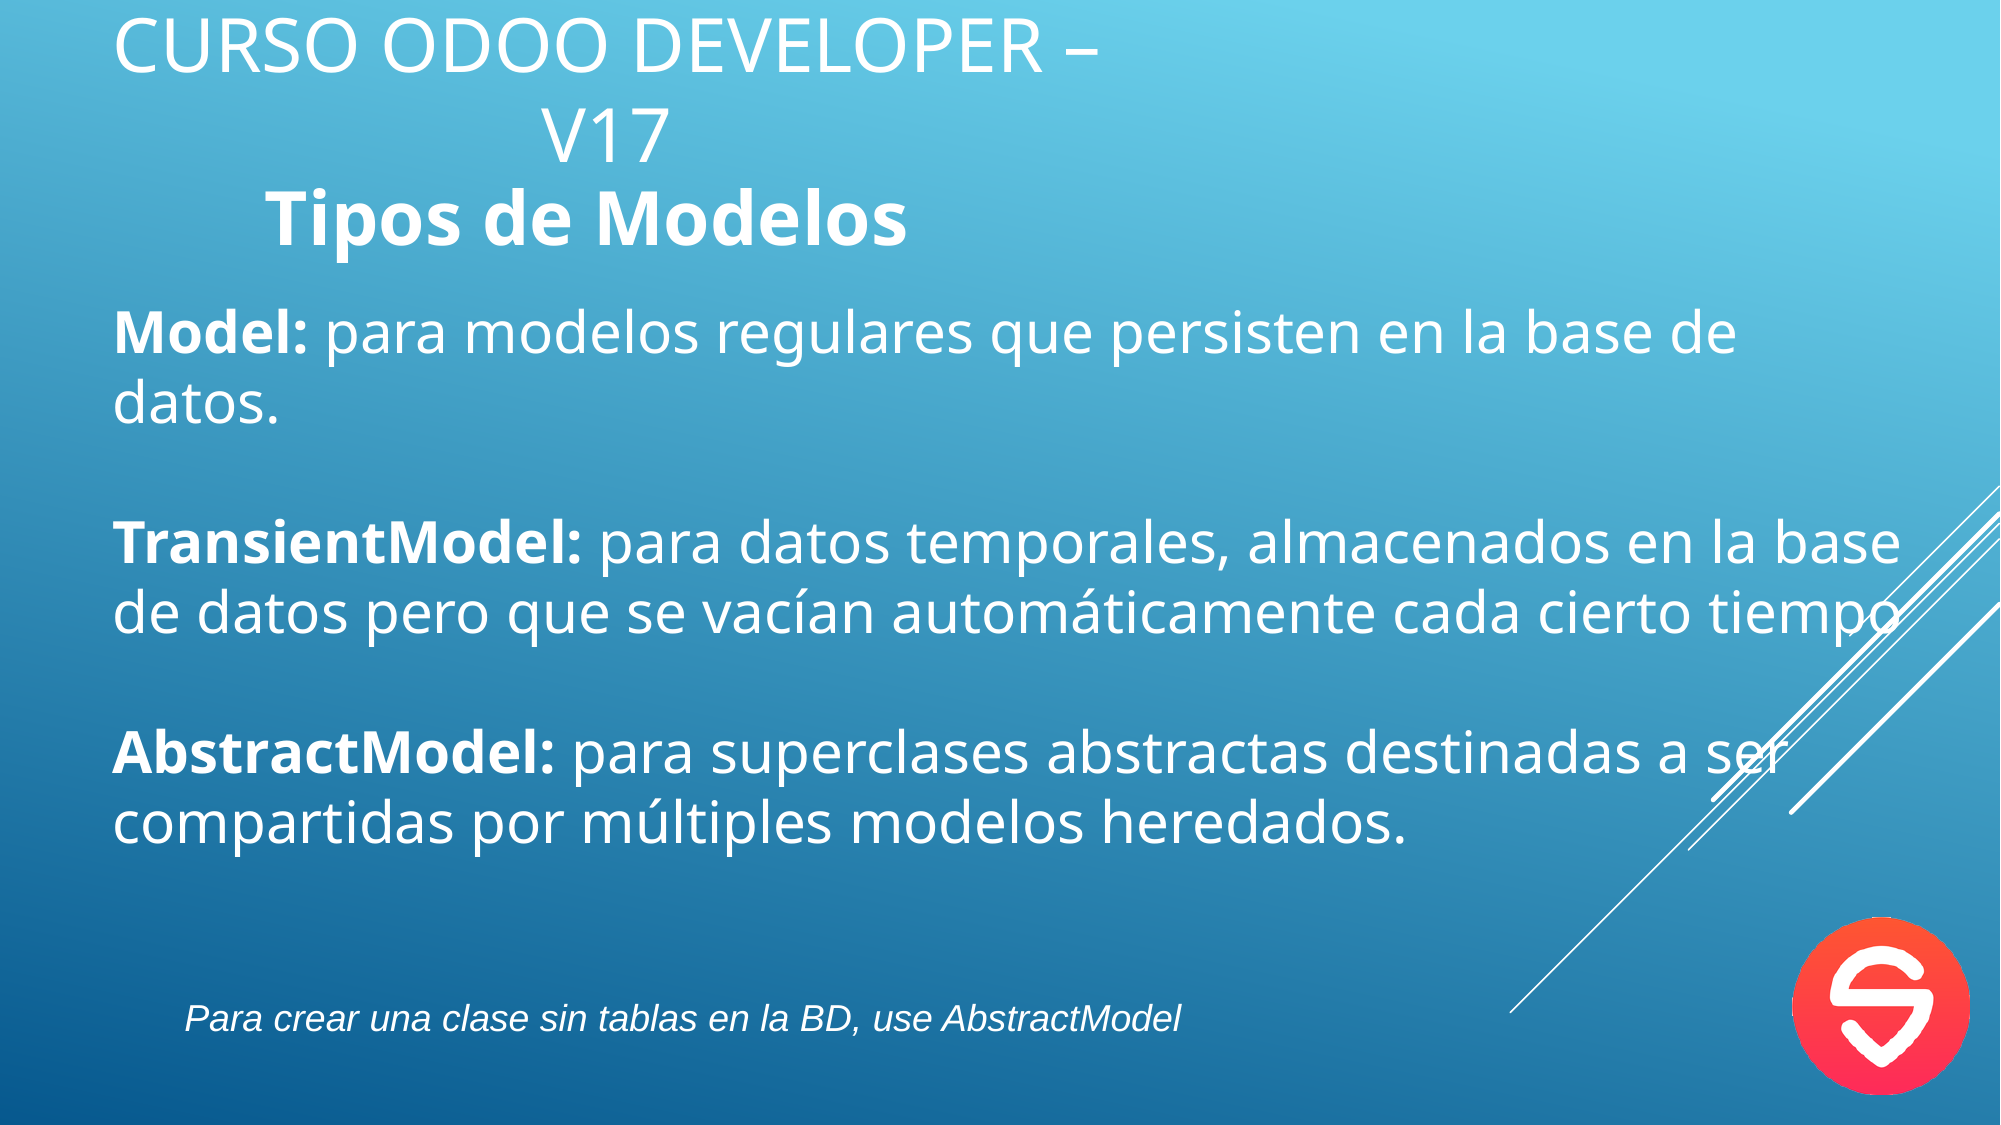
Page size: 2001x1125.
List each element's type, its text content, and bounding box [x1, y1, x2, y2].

text_box Para crear una clase sin tablas en la BD, use AbstractModel [169, 986, 1197, 1047]
text_box Model: para modelos regulares que persisten en la base de datos. TransientModel: para datos temporales, almacenados en la base de datos pero que se vacían automáticamente cada cierto tiempo AbstractModel: para superclases abstractas destinadas a ser compartidas por múltiples modelos heredados. [97, 287, 1927, 863]
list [1792, 917, 1970, 1095]
title Curso odoo developer – v17 [36, 31, 1178, 144]
text_box Tipos de Modelos [250, 162, 2000, 268]
